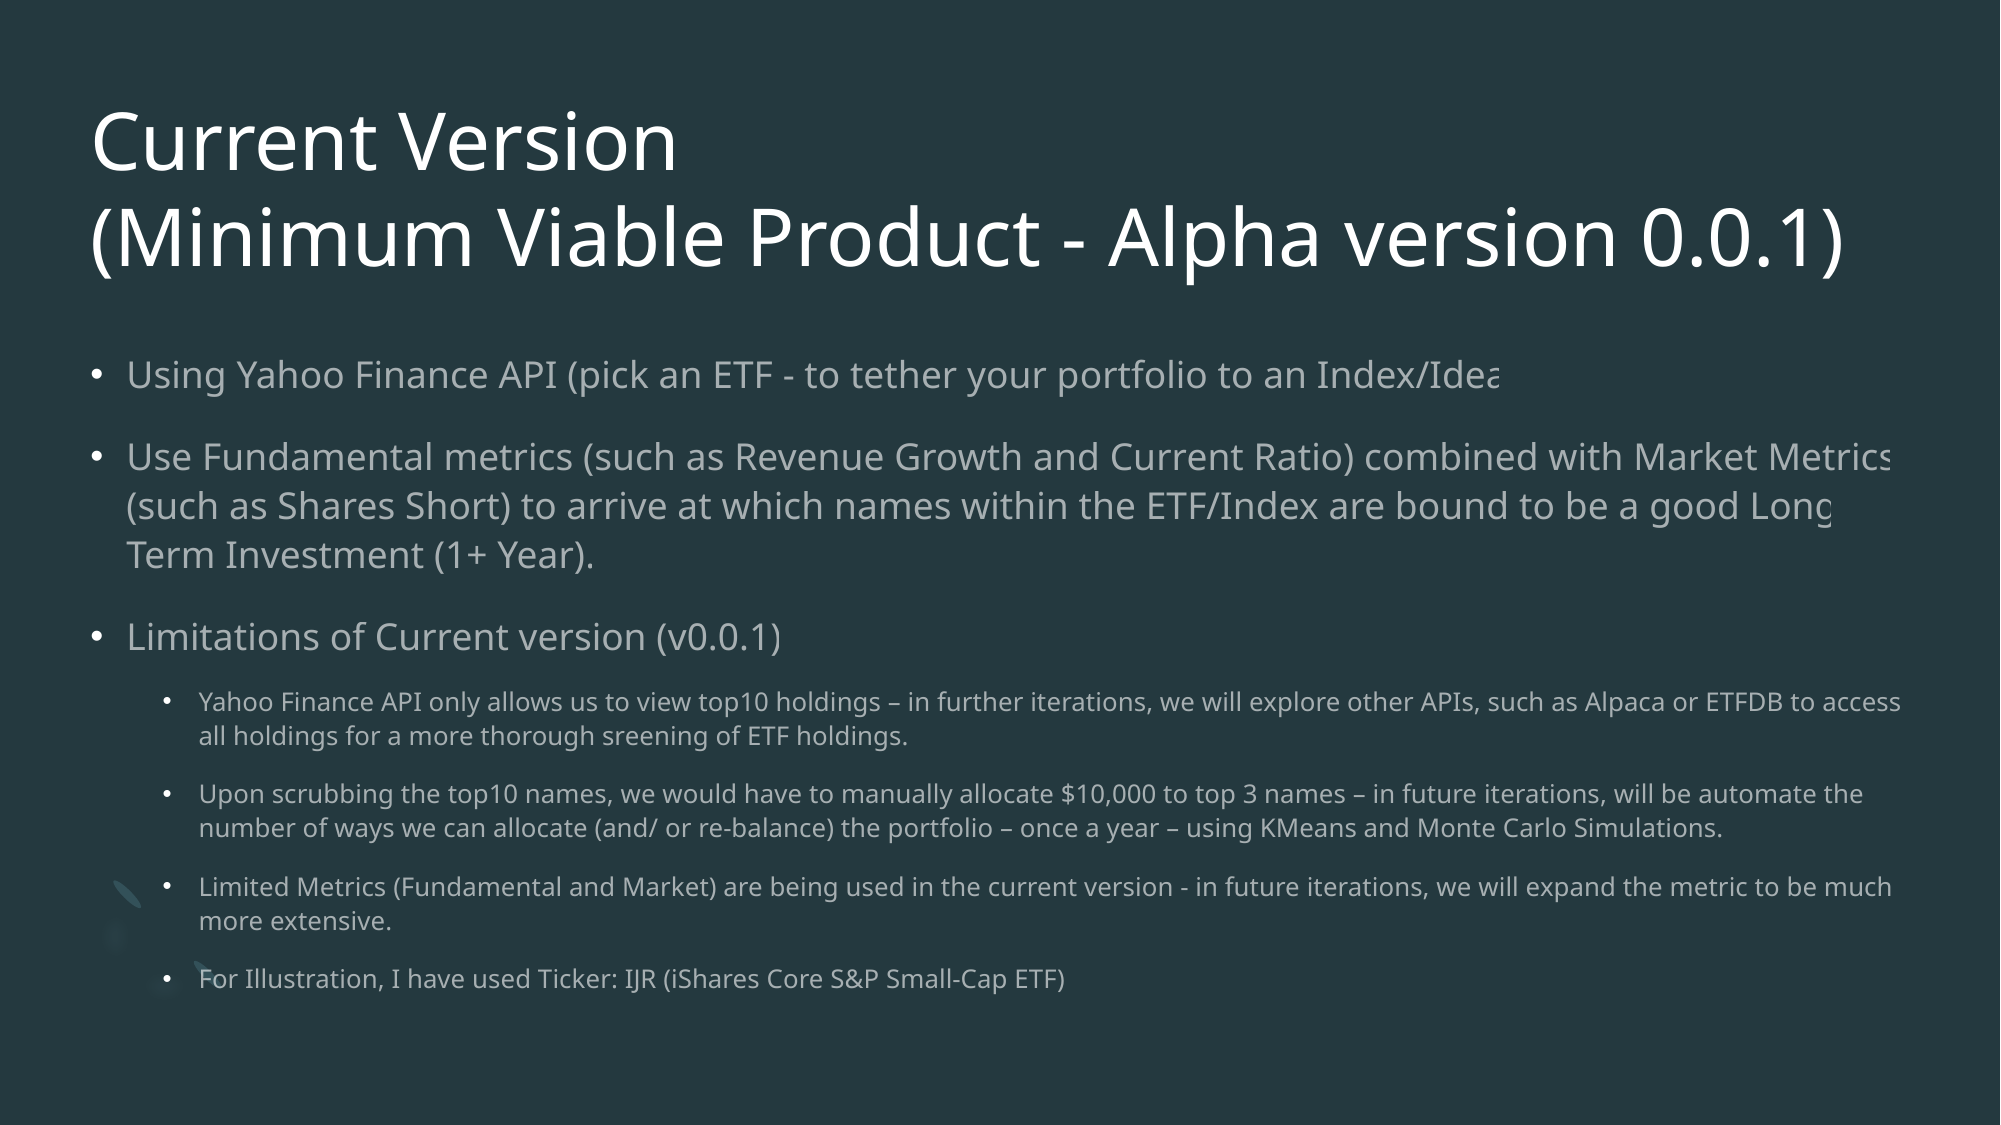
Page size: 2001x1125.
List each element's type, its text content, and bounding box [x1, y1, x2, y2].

title Current Version (Minimum Viable Product - Alpha version 0.0.1) [90, 90, 1910, 309]
list Using Yahoo Finance API (pick an ETF - to tether your portfolio to an Index/Idea Use Fundamental metrics (such as Revenue Growth and Current Ratio) combined with Market Metrics (such as Shares Short) to arrive at which names within the ETF/Index are bound to be a good Long Term Investment (1+ Year). Limitations of Current version (v0.0.1) Yahoo Finance API only allows us to view top10 holdings – in further iterations, we will explore other APIs, such as Alpaca or ETFDB to access all holdings for a more thorough sreening of ETF holdings. Upon scrubbing the top10 names, we would have to manually allocate $10,000 to top 3 names – in future iterations, will be automate the number of ways we can allocate (and/ or re-balance) the portfolio – once a year – using KMeans and Monte Carlo Simulations. Limited Metrics (Fundamental and Market) are being used in the current version - in future iterations, we will expand the metric to be much more extensive. For Illustration, I have used Ticker: IJR (iShares Core S&P Small-Cap ETF) [90, 346, 1910, 1000]
